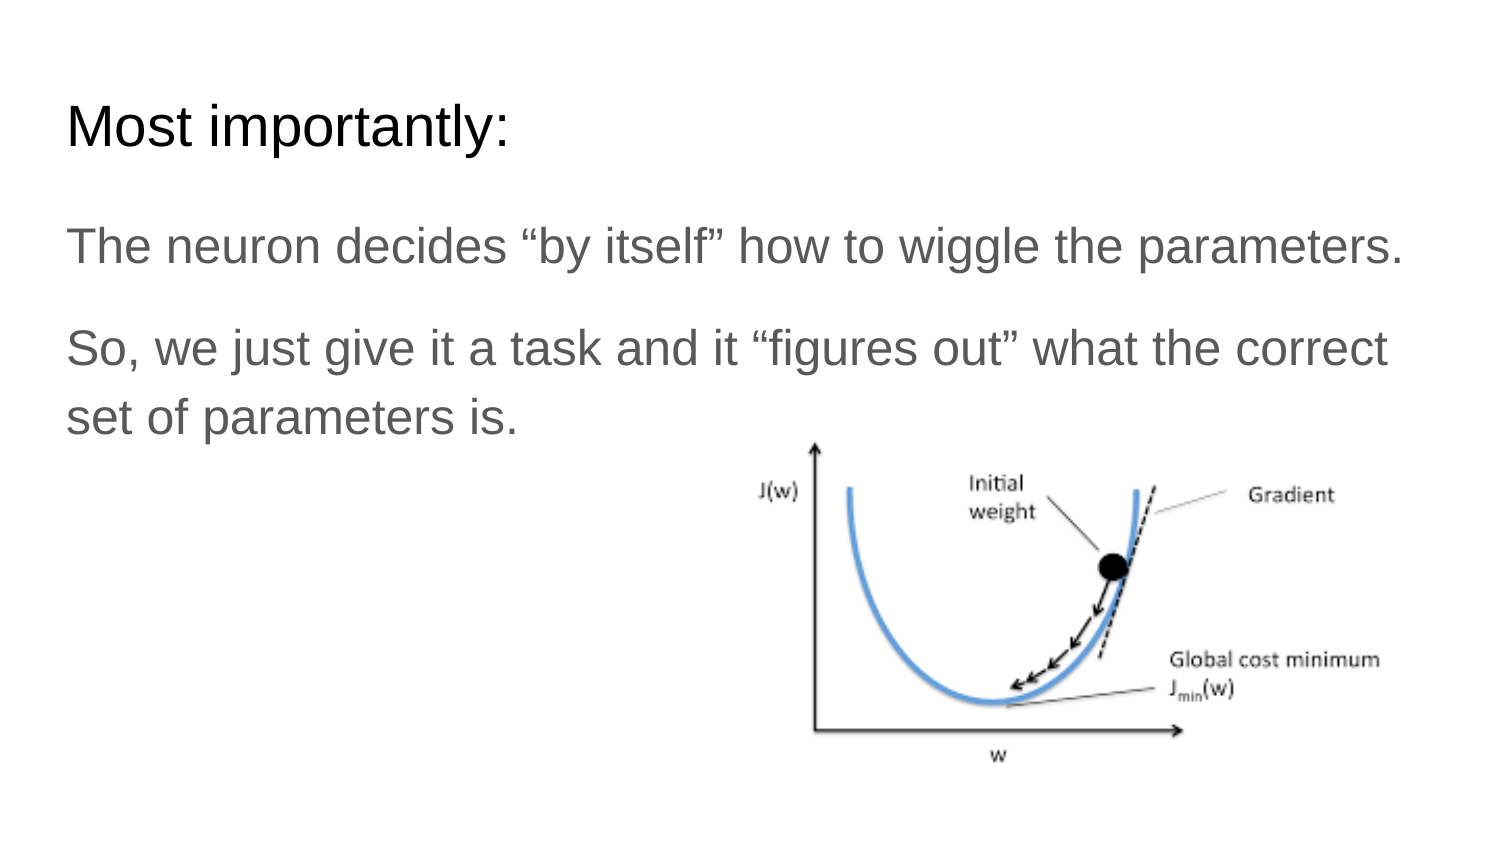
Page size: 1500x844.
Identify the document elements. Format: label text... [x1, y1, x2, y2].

list The neuron decides “by itself” how to wiggle the parameters. So, we just give it a task and it “figures out” what the correct set of parameters is. [51, 189, 1449, 750]
title Most importantly: [51, 72, 1449, 167]
picture [753, 424, 1390, 770]
